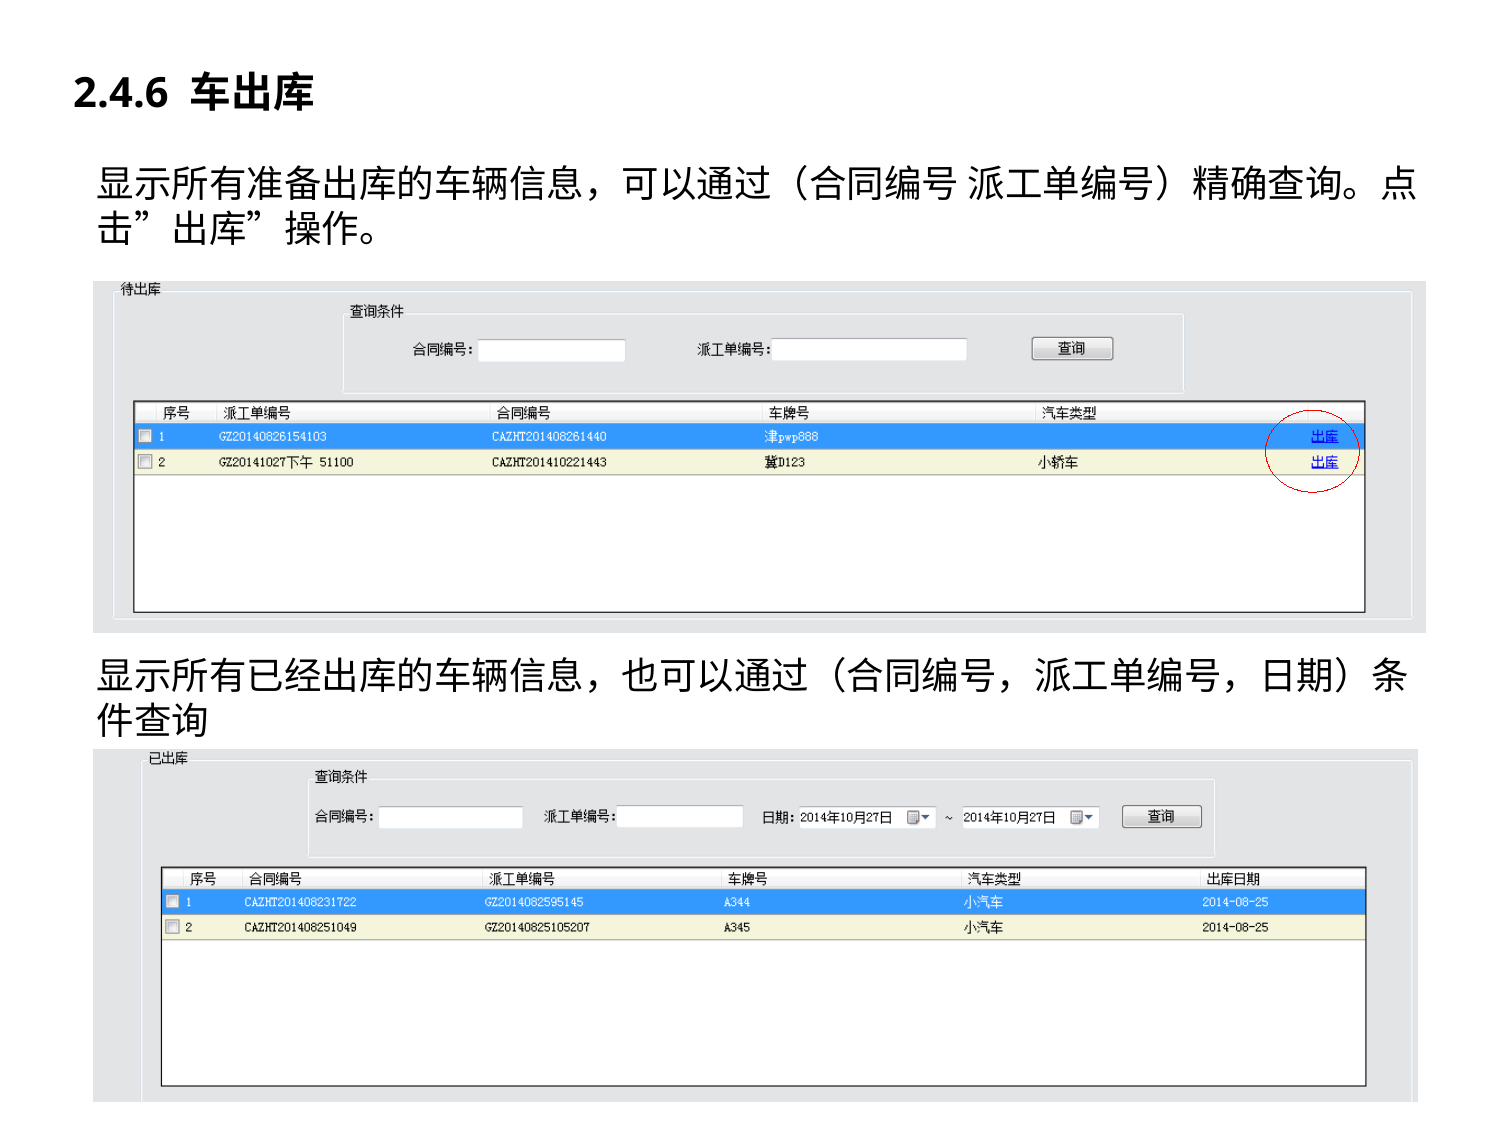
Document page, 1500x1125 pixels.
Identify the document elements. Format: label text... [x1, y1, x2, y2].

text_box 显示所有已经出库的车辆信息，也可以通过（合同编号，派工单编号，日期）条件查询 [81, 644, 1430, 750]
text_box 显示所有准备出库的车辆信息，可以通过（合同编号 派工单编号）精确查询。点击”出库”操作。 [82, 152, 1442, 258]
text_box 2.4.6 车出库 [58, 58, 330, 124]
picture [93, 749, 1419, 1102]
picture [93, 280, 1426, 633]
